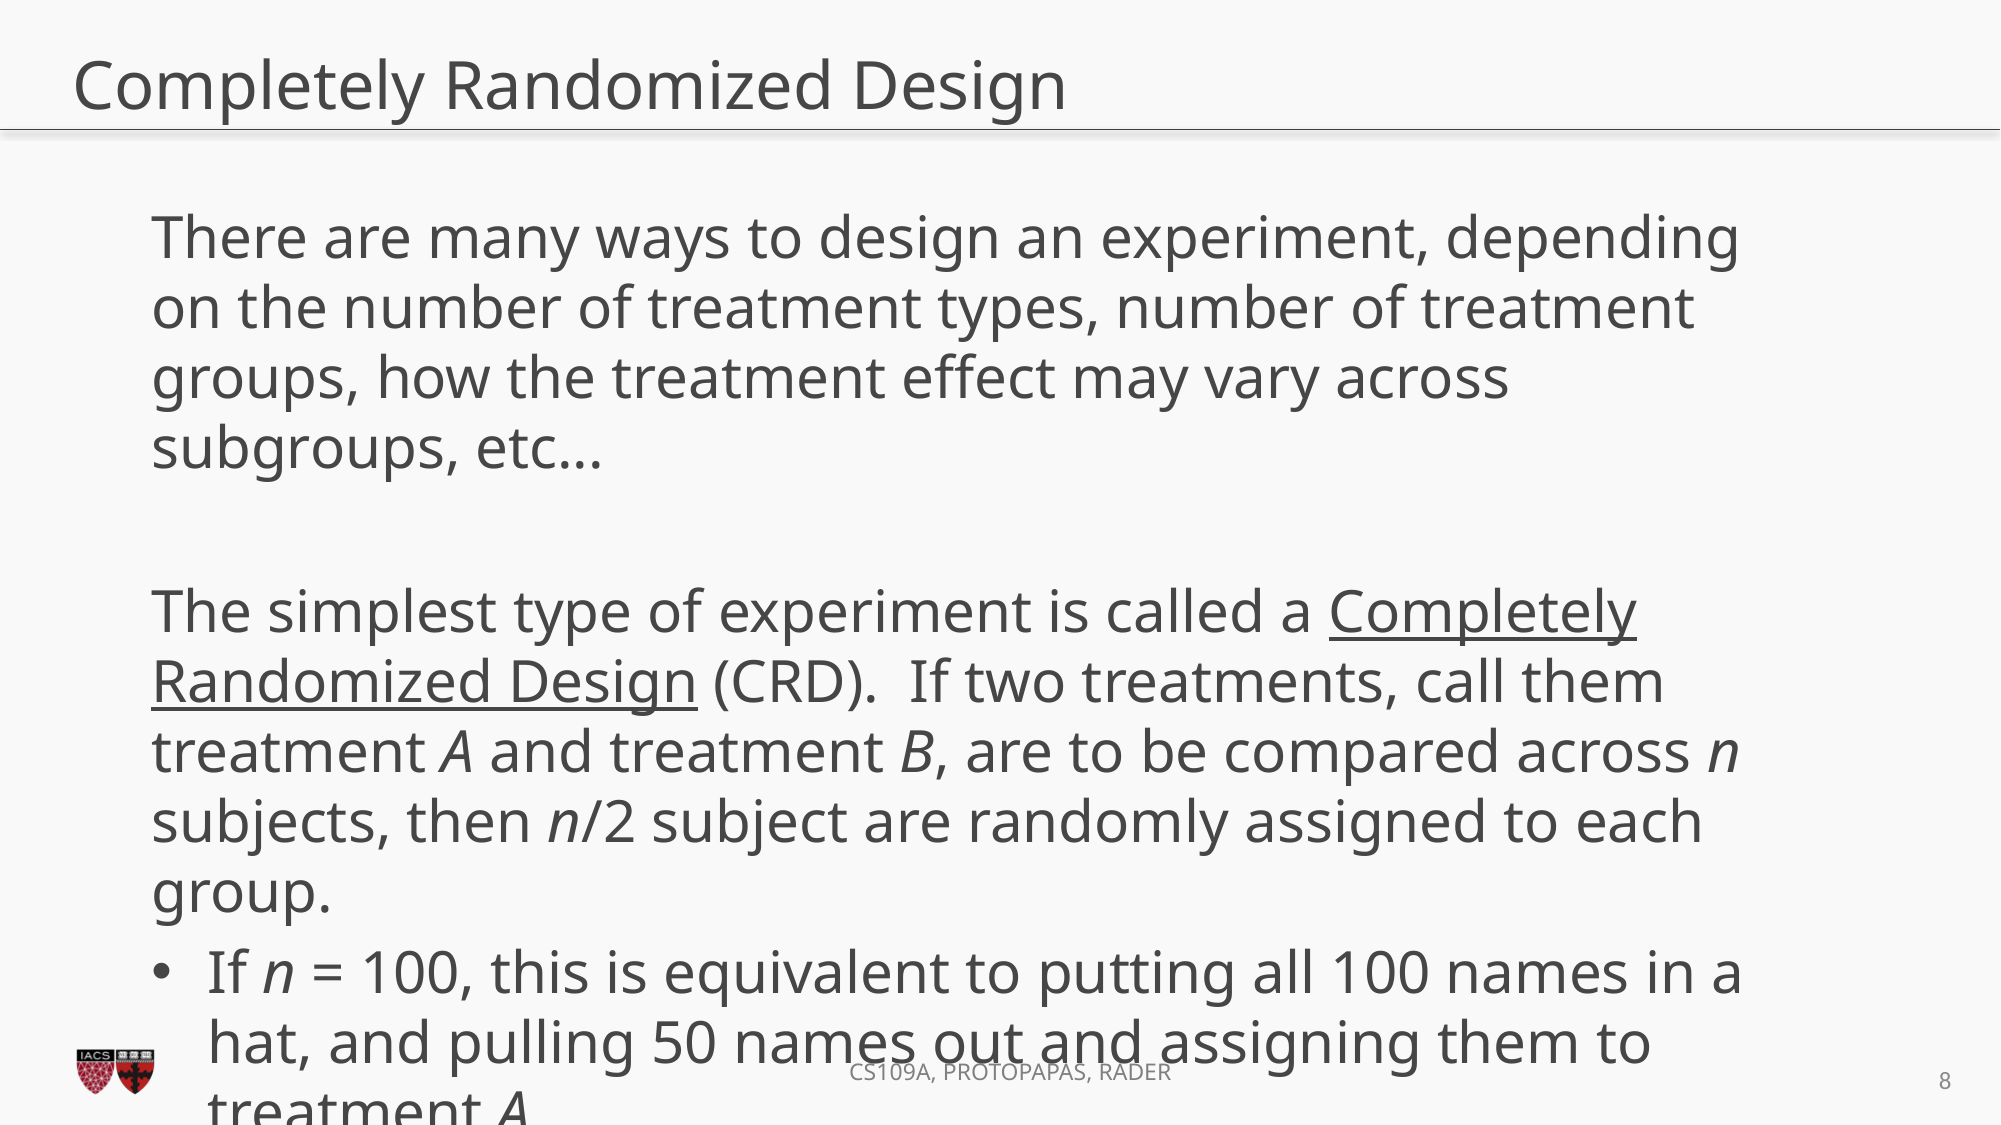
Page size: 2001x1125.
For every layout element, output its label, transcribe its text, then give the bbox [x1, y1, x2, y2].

picture [75, 1049, 155, 1095]
slide_number 8 [1500, 1050, 1967, 1110]
title Completely Randomized Design [57, 35, 1943, 162]
list There are many ways to design an experiment, depending on the number of treatment types, number of treatment groups, how the treatment effect may vary across subgroups, etc... The simplest type of experiment is called a Completely Randomized Design (CRD). If two treatments, call them treatment A and treatment B, are to be compared across n subjects, then n/2 subject are randomly assigned to each group. If n = 100, this is equivalent to putting all 100 names in a hat, and pulling 50 names out and assigning them to treatment A. [136, 193, 1831, 1035]
